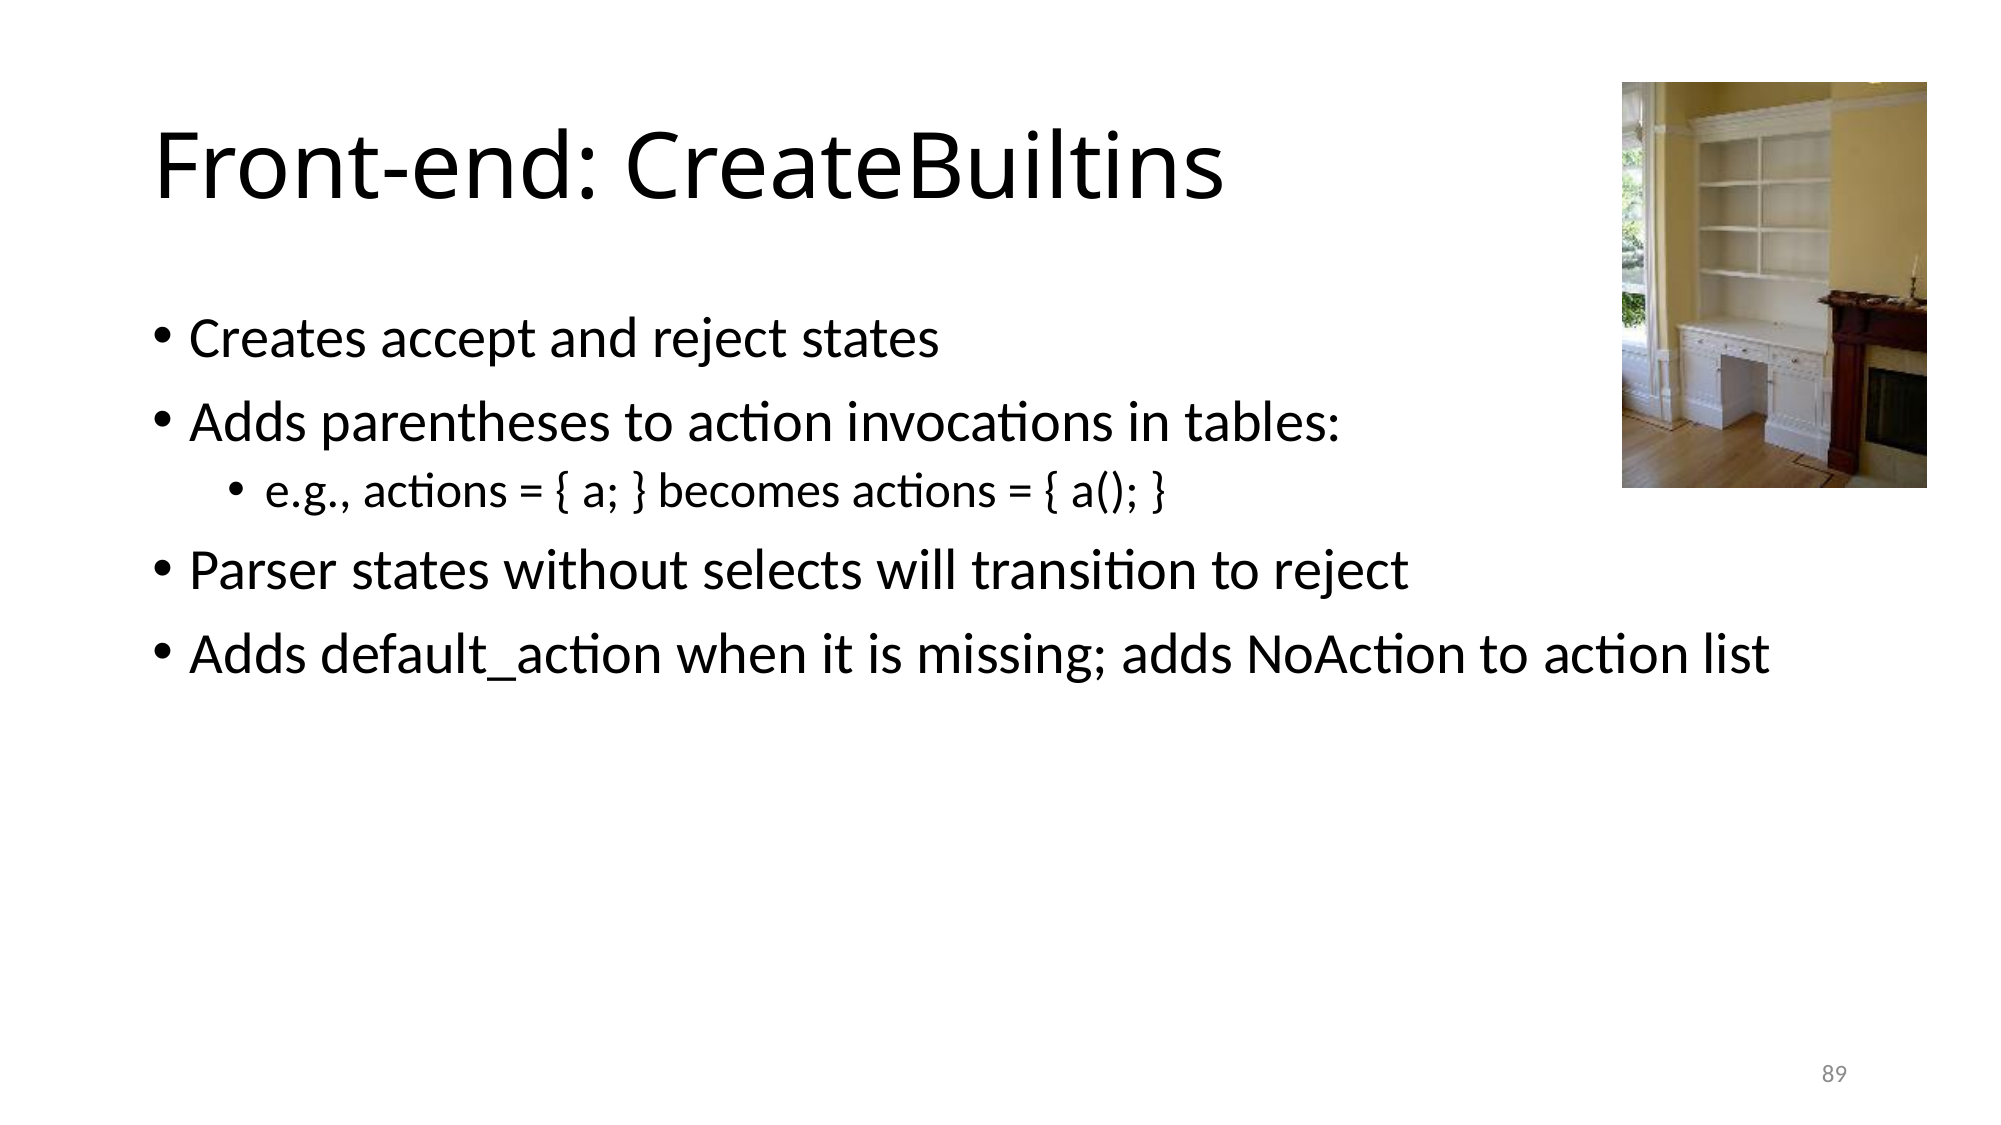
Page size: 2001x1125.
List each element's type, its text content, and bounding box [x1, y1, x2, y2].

list Creates accept and reject states Adds parentheses to action invocations in tables: e.g., actions = { a; } becomes actions = { a(); } Parser states without selects will transition to reject Adds default_action when it is missing; adds NoAction to action list [137, 299, 1863, 1014]
picture [1622, 82, 1927, 488]
slide_number 89 [1412, 1042, 1863, 1103]
title Front-end: CreateBuiltins [137, 59, 1863, 278]
